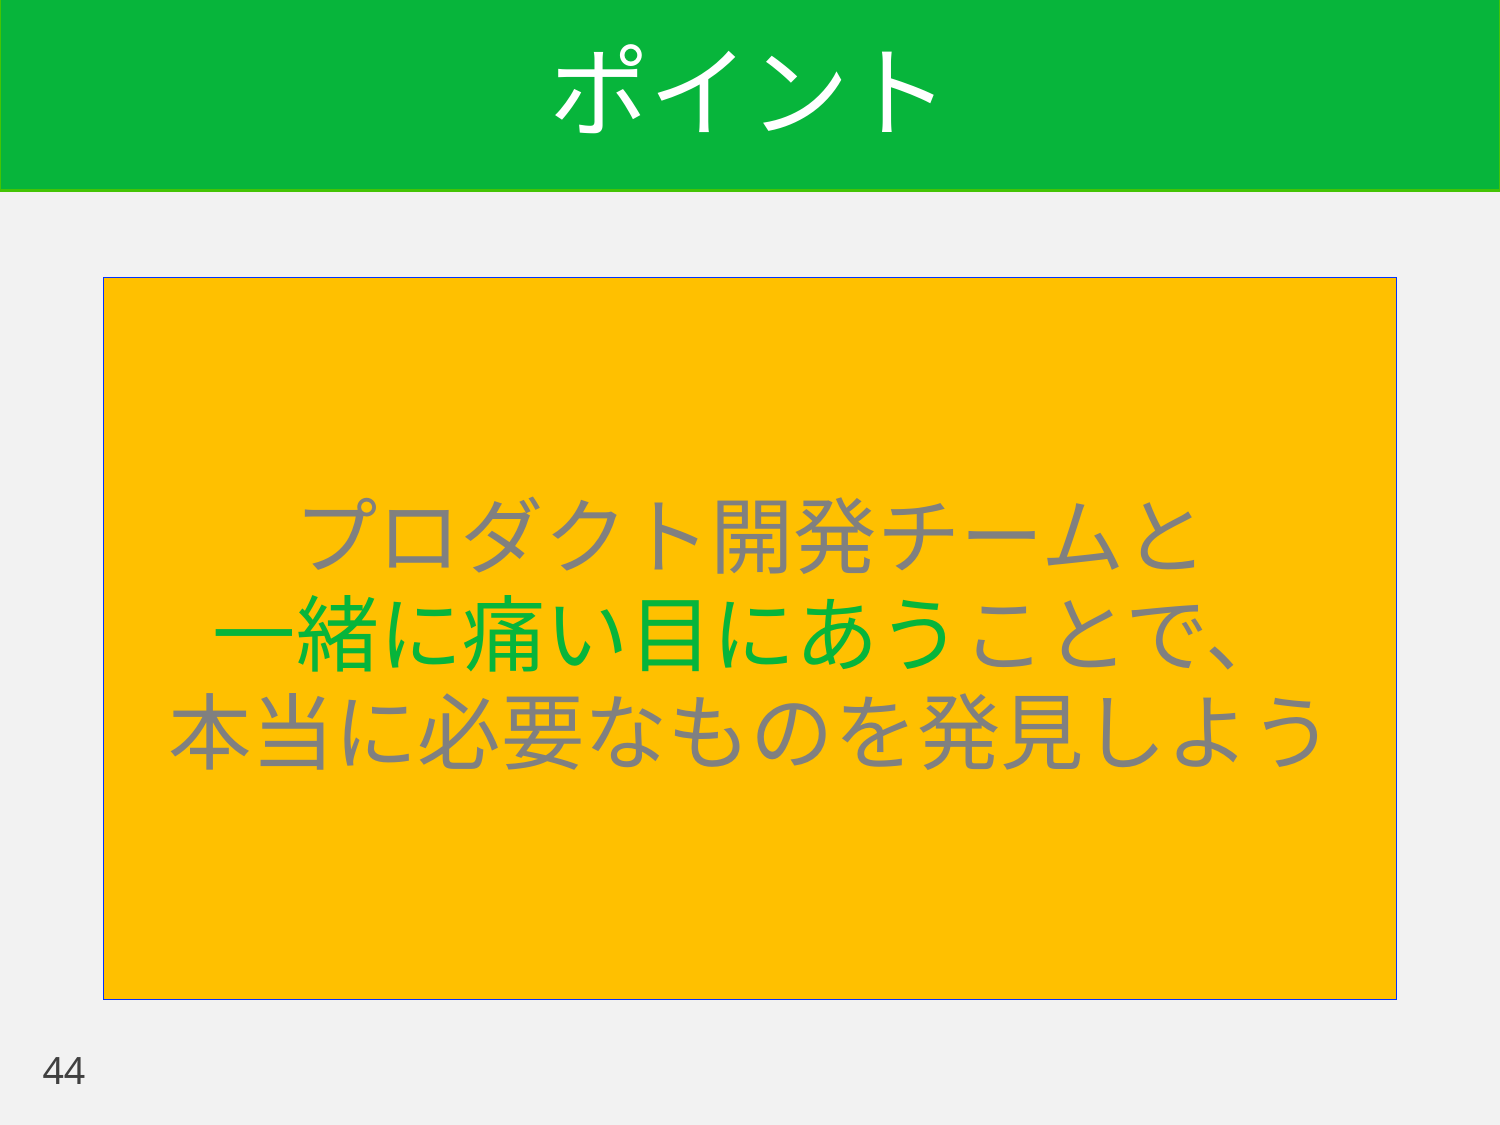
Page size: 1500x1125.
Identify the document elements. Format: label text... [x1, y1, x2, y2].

list プロダクト開発チームと 一緒に痛い目にあうことで、 本当に必要なものを発見しよう [103, 277, 1397, 1000]
title ポイント [0, 53, 1500, 140]
slide_number 44 [27, 1042, 146, 1102]
